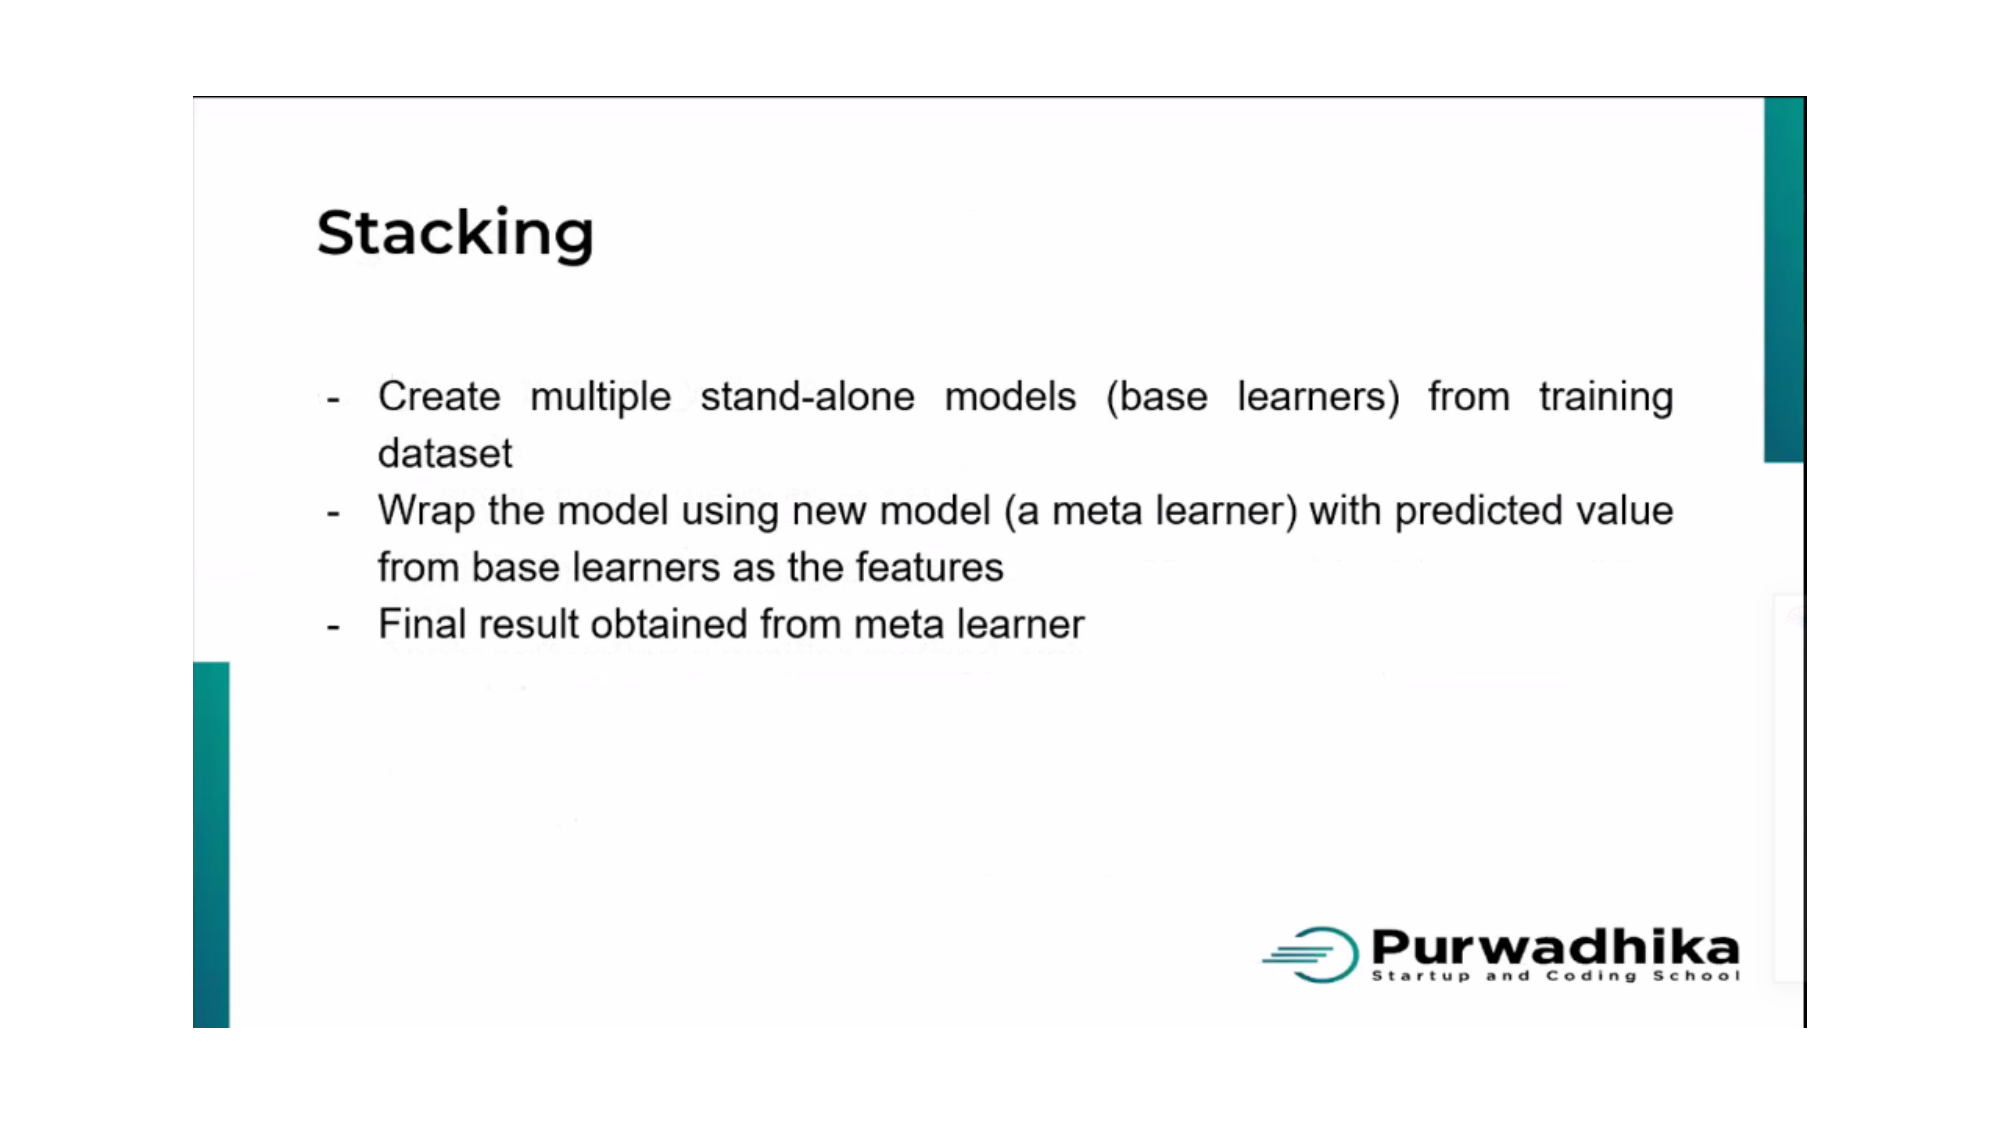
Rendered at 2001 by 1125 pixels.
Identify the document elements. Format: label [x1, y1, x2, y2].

picture [193, 96, 1807, 1029]
